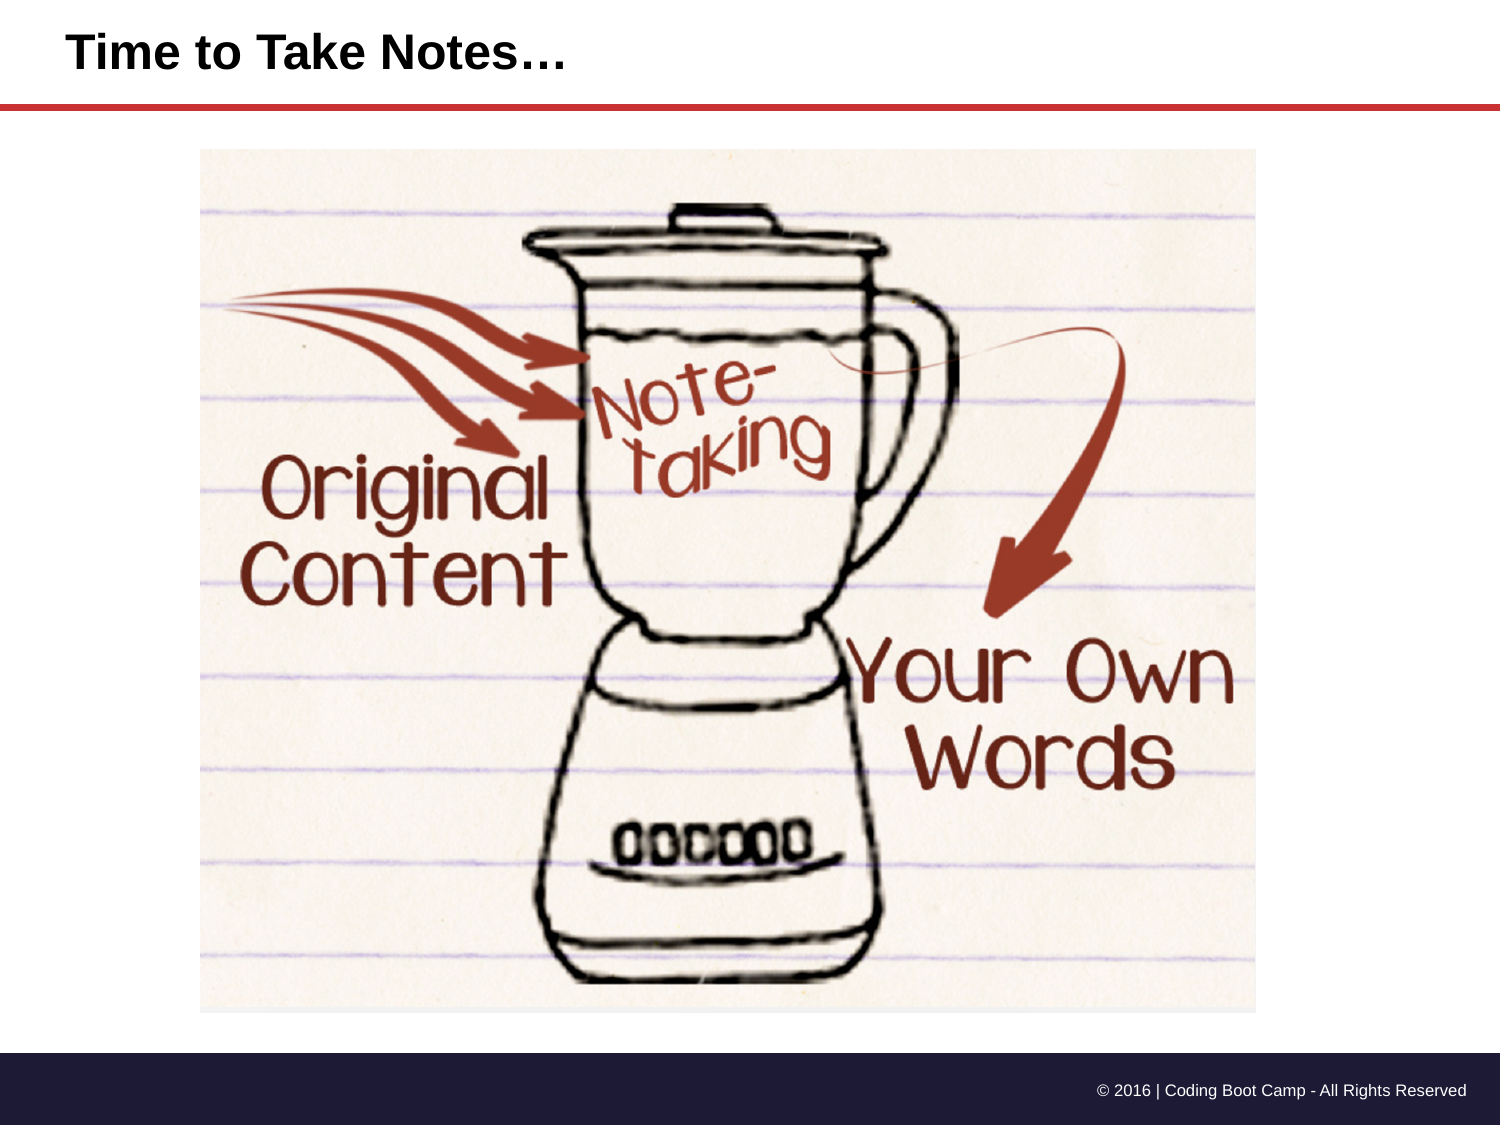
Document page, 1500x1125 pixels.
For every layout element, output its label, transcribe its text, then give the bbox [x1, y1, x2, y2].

title Time to Take Notes… [50, 0, 948, 108]
picture [199, 149, 1256, 1013]
